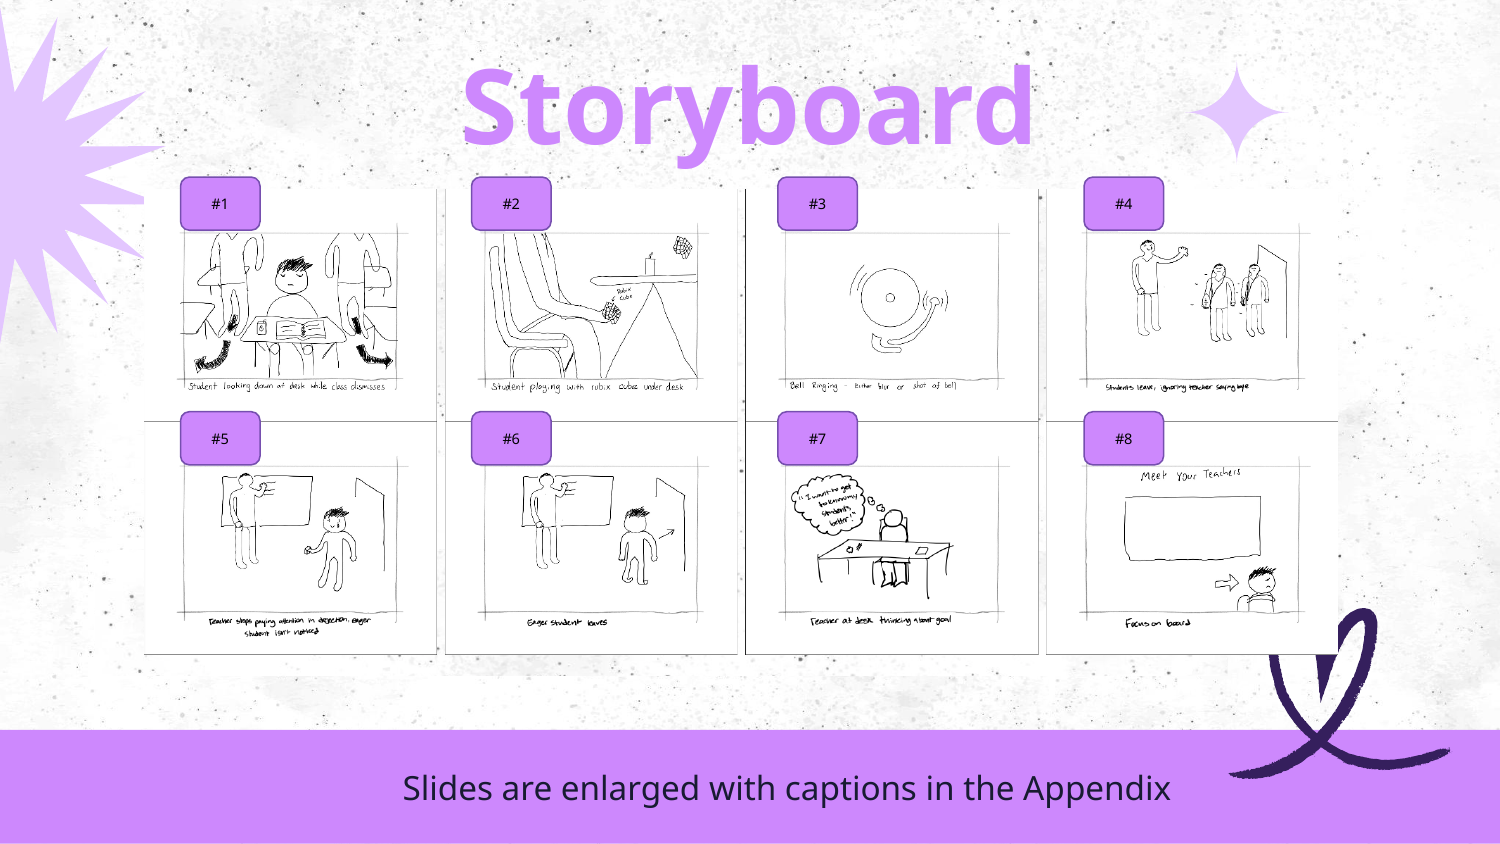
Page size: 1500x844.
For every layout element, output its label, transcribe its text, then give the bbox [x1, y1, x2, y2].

picture [0, 0, 1500, 729]
text_box #4 [1084, 177, 1164, 186]
text_box [0, 6, 166, 344]
title Storyboard [296, 25, 1204, 186]
text_box #1 [180, 177, 261, 186]
text_box #2 [471, 177, 552, 186]
text_box [1185, 60, 1289, 165]
text_box Slides are enlarged with captions in the Appendix [201, 752, 1299, 812]
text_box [1227, 591, 1453, 780]
text_box #3 [777, 177, 858, 186]
